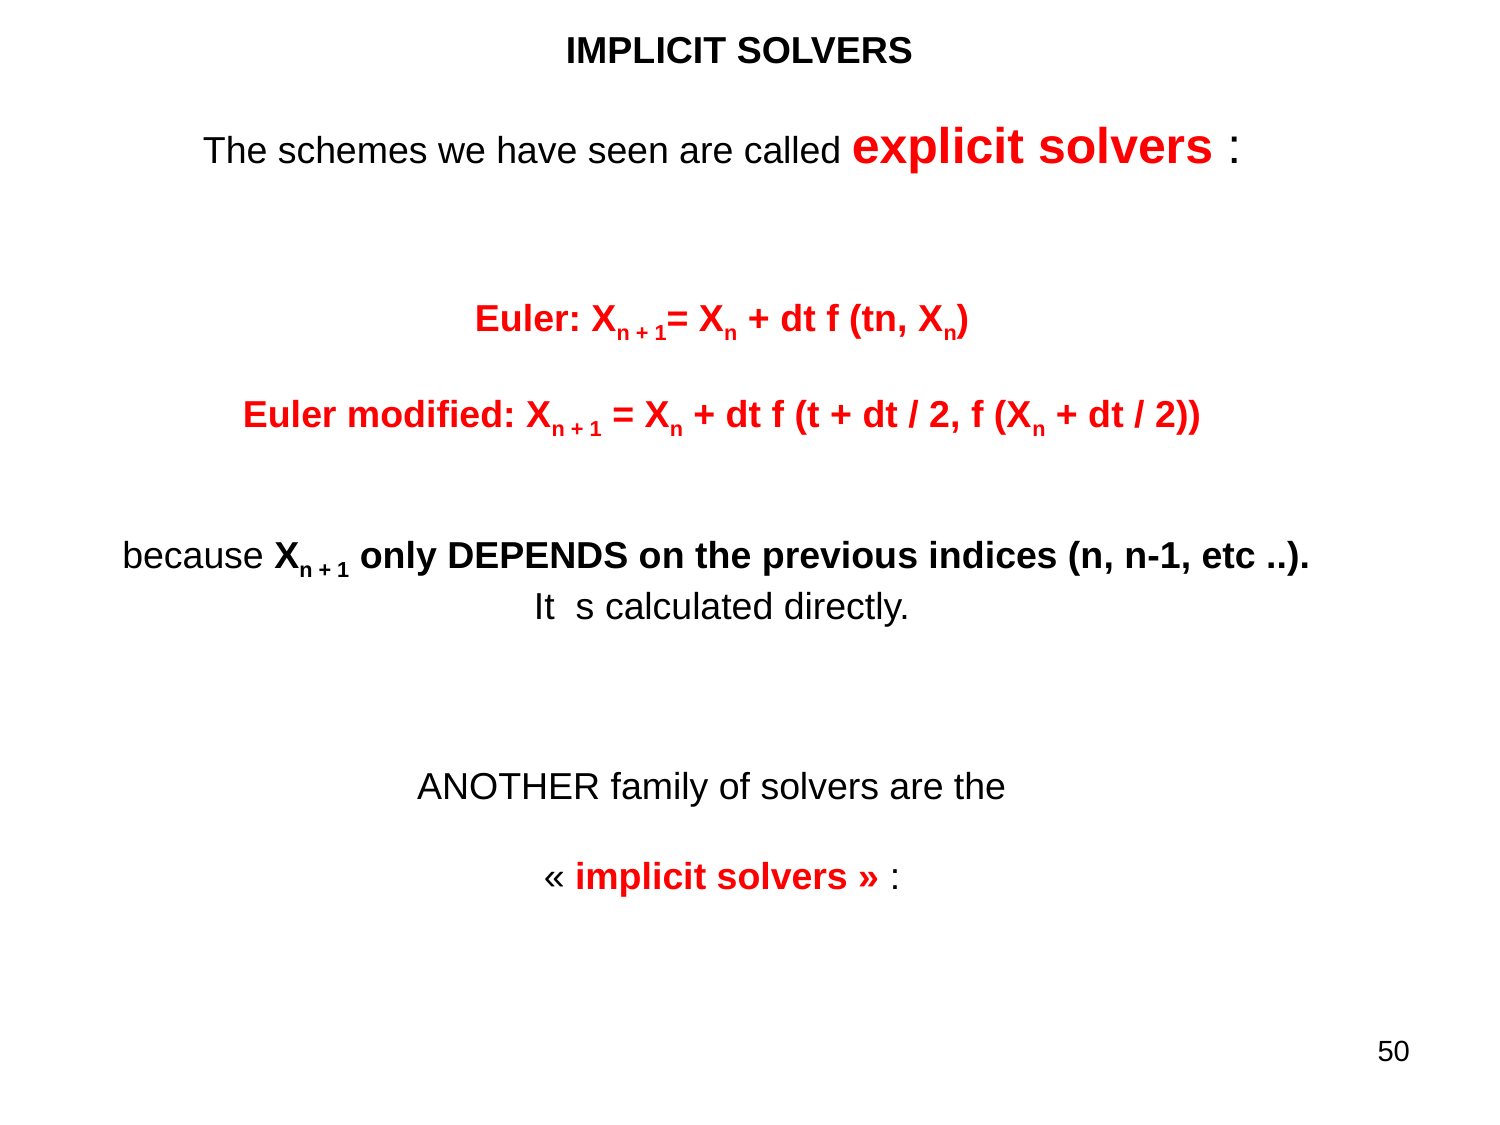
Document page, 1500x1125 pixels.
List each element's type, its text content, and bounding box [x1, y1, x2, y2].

text_box The schemes we have seen are called explicit solvers : Euler: Xn + 1= Xn + dt f (tn, Xn) Euler modified: Xn + 1 = Xn + dt f (t + dt / 2, f (Xn + dt / 2)) because Xn + 1 only DEPENDS on the previous indices (n, n-1, etc ..). It s calculated directly. ANOTHER family of solvers are the « implicit solvers » : [107, 61, 1337, 1125]
text_box IMPLICIT SOLVERS [550, 18, 929, 79]
slide_number 50 [1337, 1024, 1425, 1103]
